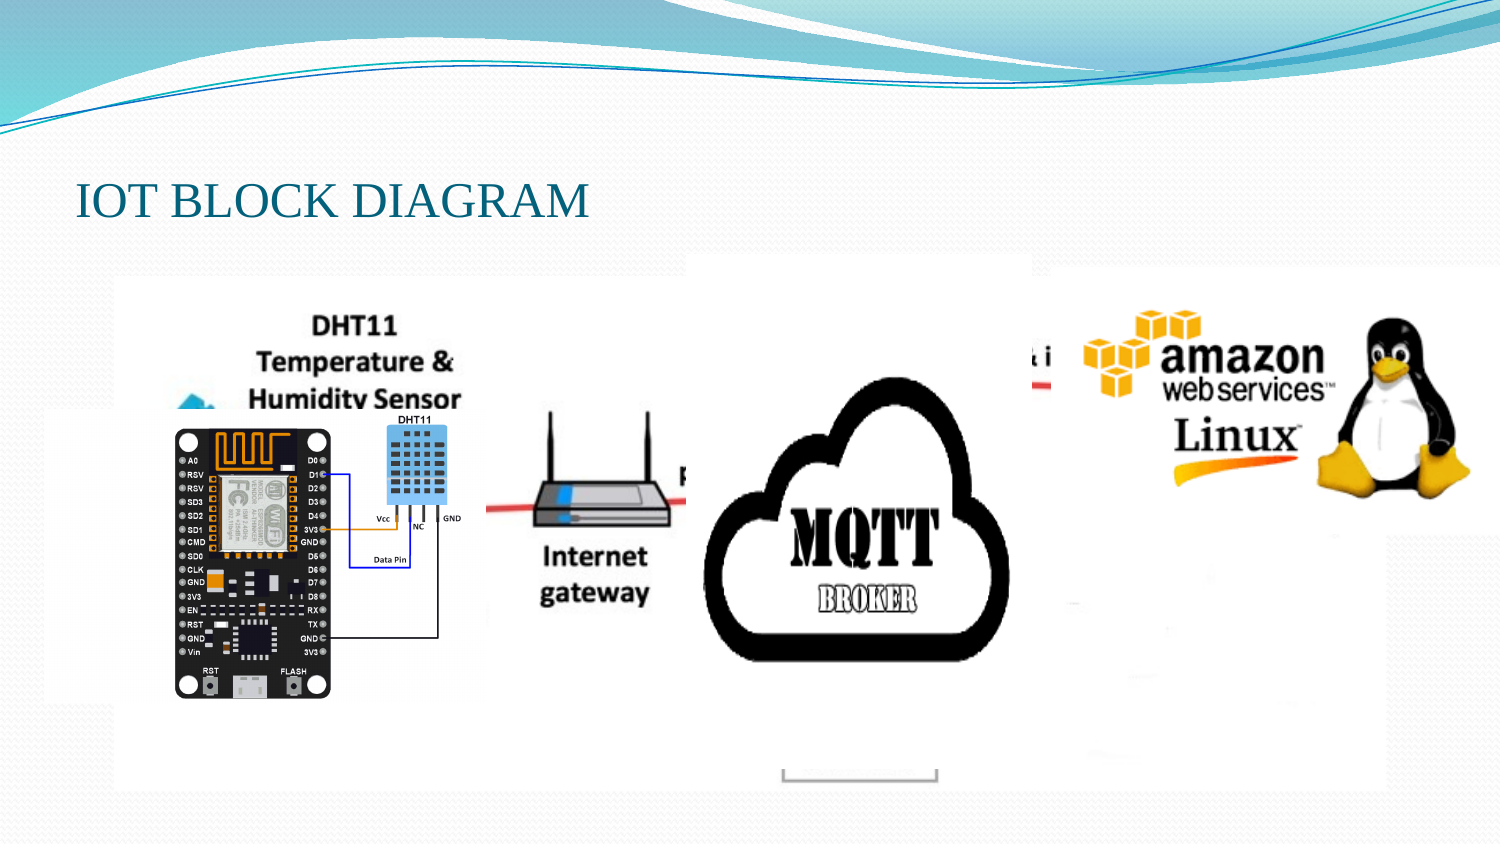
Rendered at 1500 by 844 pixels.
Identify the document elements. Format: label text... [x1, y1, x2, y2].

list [114, 276, 1386, 791]
picture [685, 254, 1032, 769]
picture [43, 409, 486, 703]
picture [1051, 267, 1500, 534]
title IOT BLOCK DIAGRAM [75, 86, 1425, 228]
